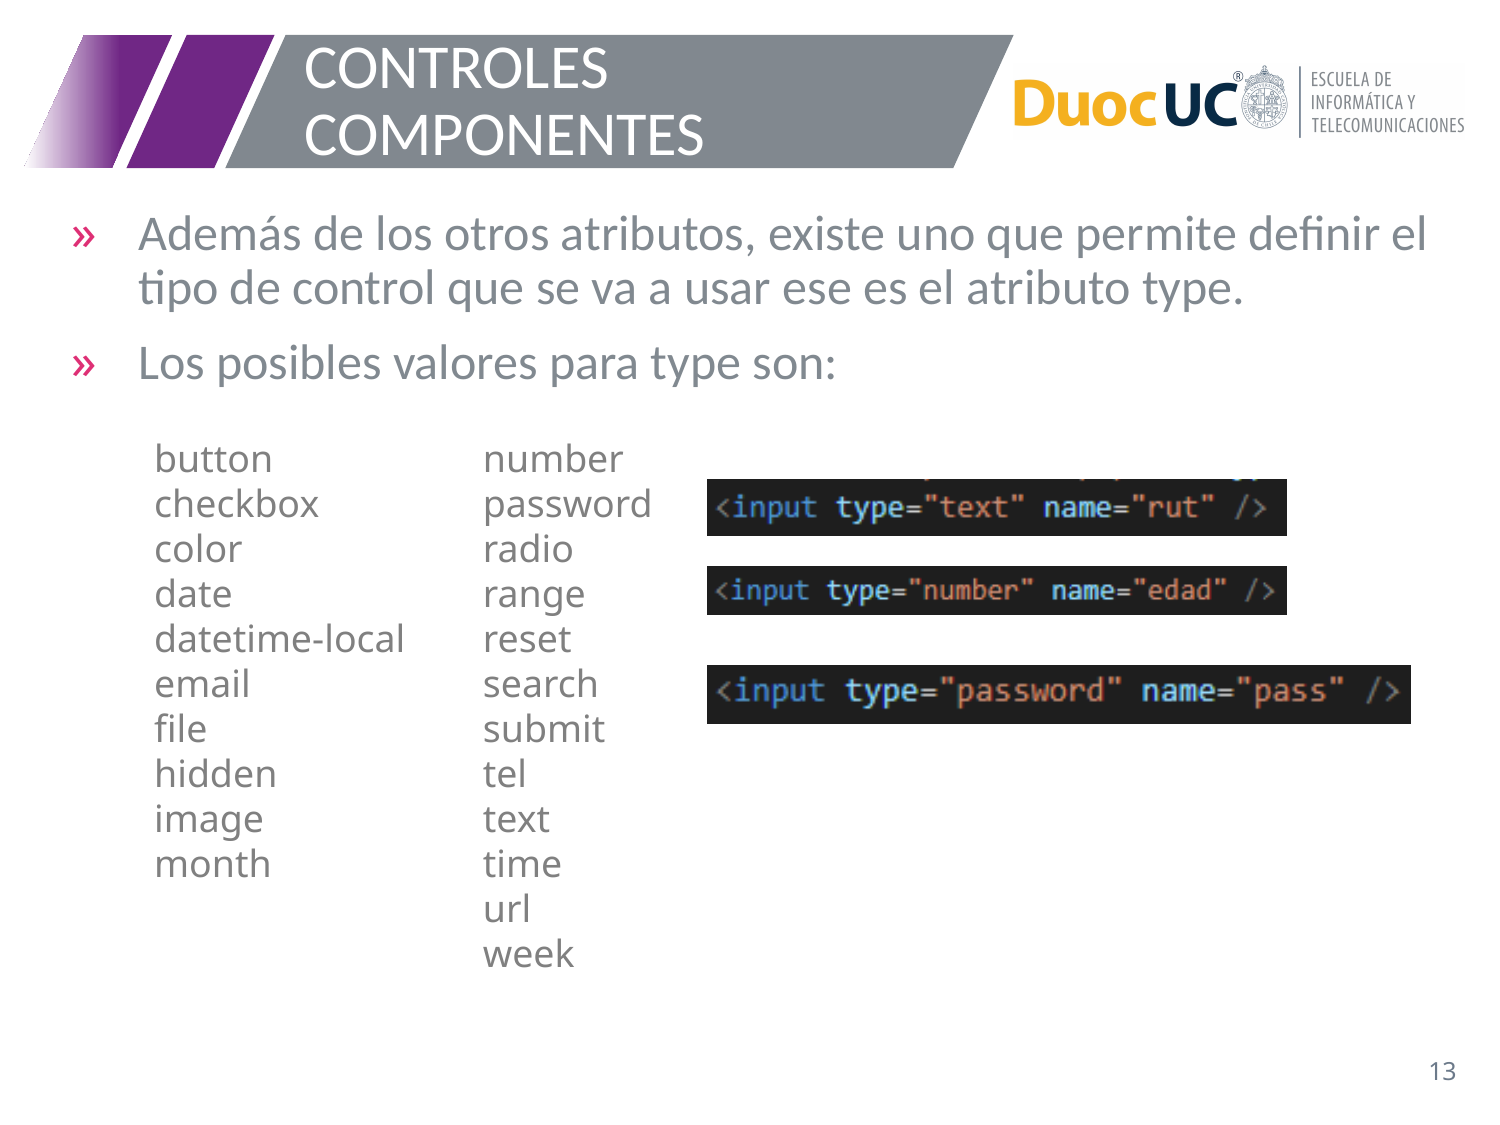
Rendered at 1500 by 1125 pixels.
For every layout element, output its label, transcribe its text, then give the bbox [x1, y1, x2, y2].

picture [1013, 63, 1465, 140]
text_box button checkbox color date datetime-local email file hidden image month [139, 427, 427, 942]
picture [706, 566, 1287, 616]
picture [706, 665, 1411, 724]
title CONTROLES COMPONENTES [289, 34, 993, 169]
picture [706, 479, 1287, 536]
list Además de los otros atributos, existe uno que permite definir el tipo de control que se va a usar ese es el atributo type. Los posibles valores para type son: [48, 199, 1452, 1043]
text_box number password radio range reset search submit tel text time url week [468, 427, 666, 942]
